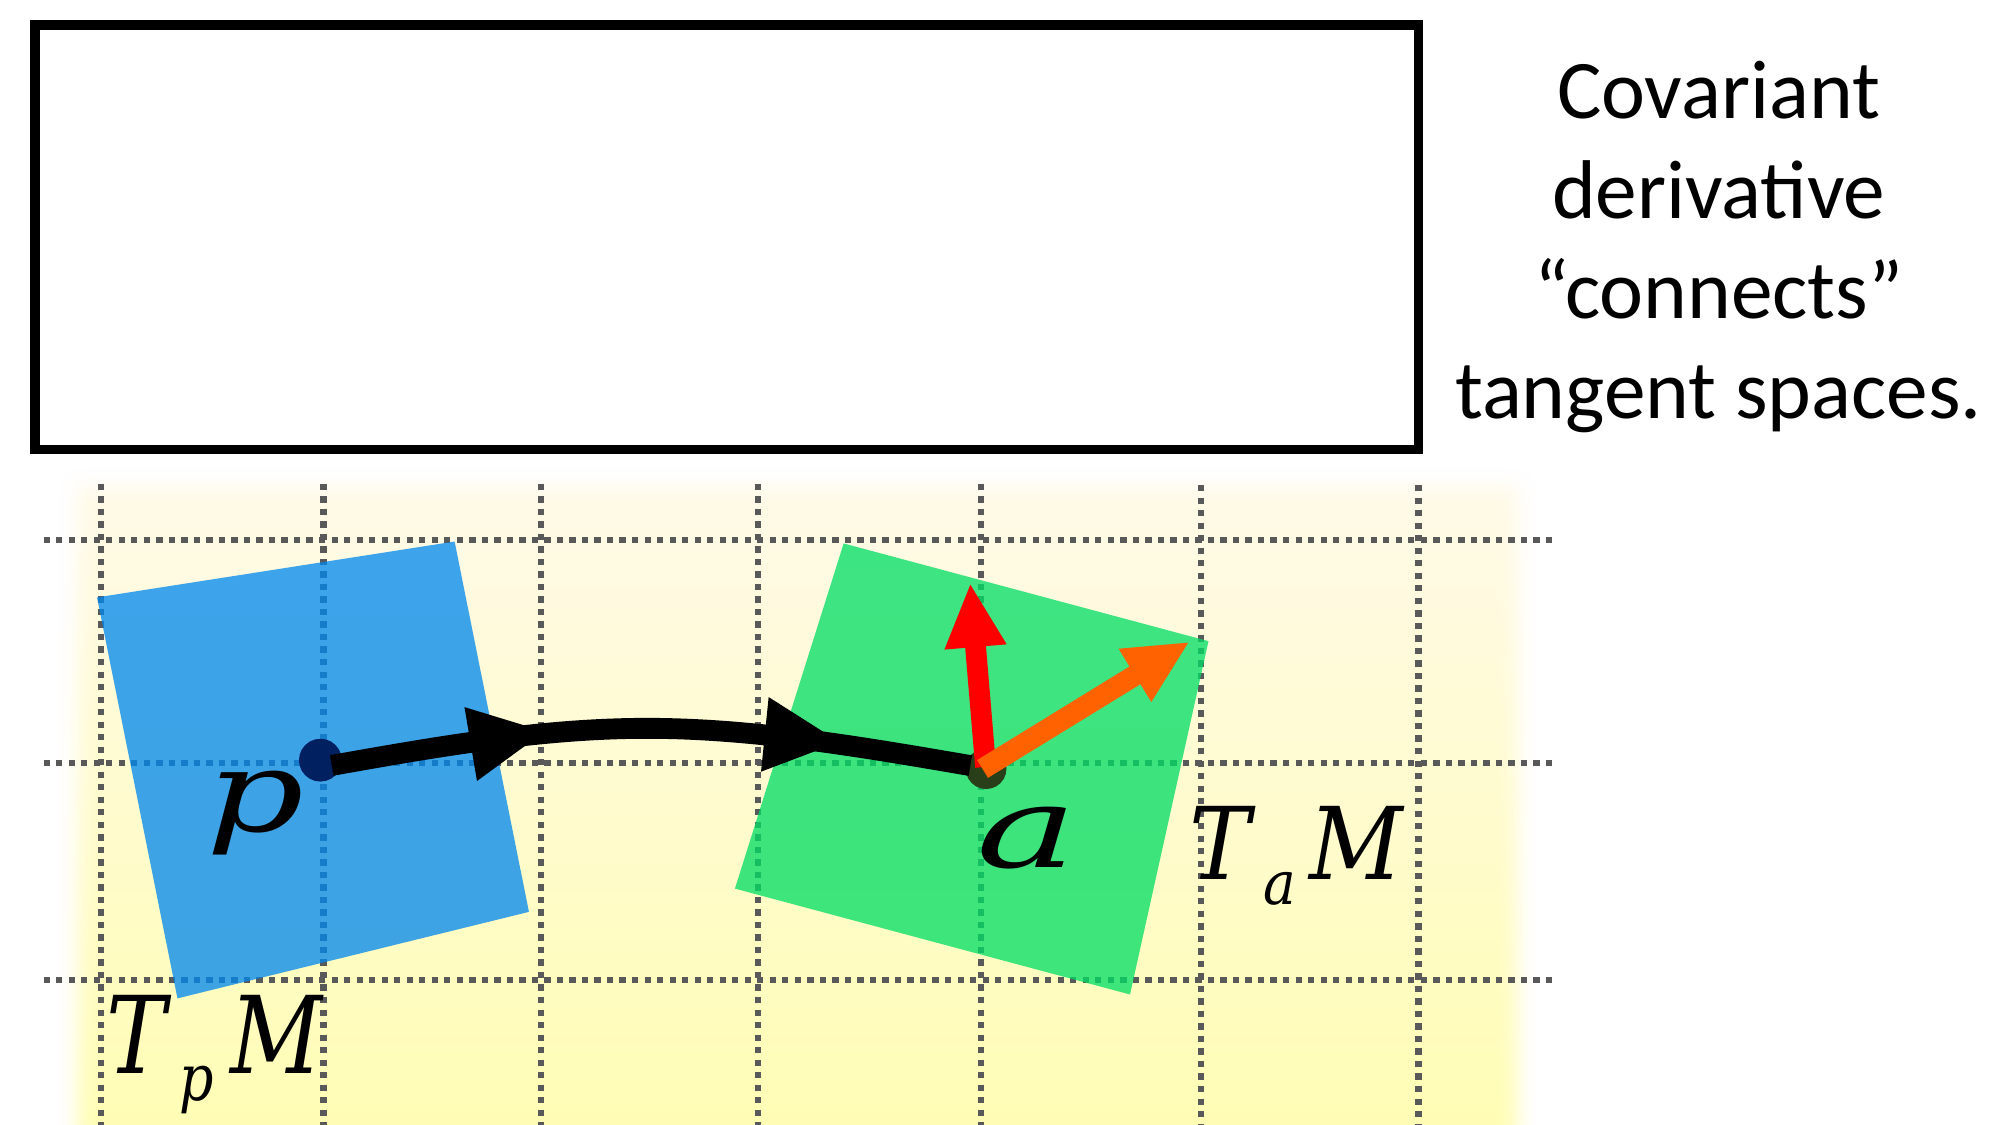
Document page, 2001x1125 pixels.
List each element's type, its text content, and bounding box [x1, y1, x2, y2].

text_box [393, 576, 909, 955]
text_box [909, 586, 1412, 948]
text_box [35, 24, 1442, 450]
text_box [982, 642, 1189, 769]
text_box Covariant derivative “connects” tangent spaces. [1442, 27, 2000, 443]
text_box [43, 465, 1559, 1125]
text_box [106, 557, 496, 1115]
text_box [970, 584, 986, 767]
